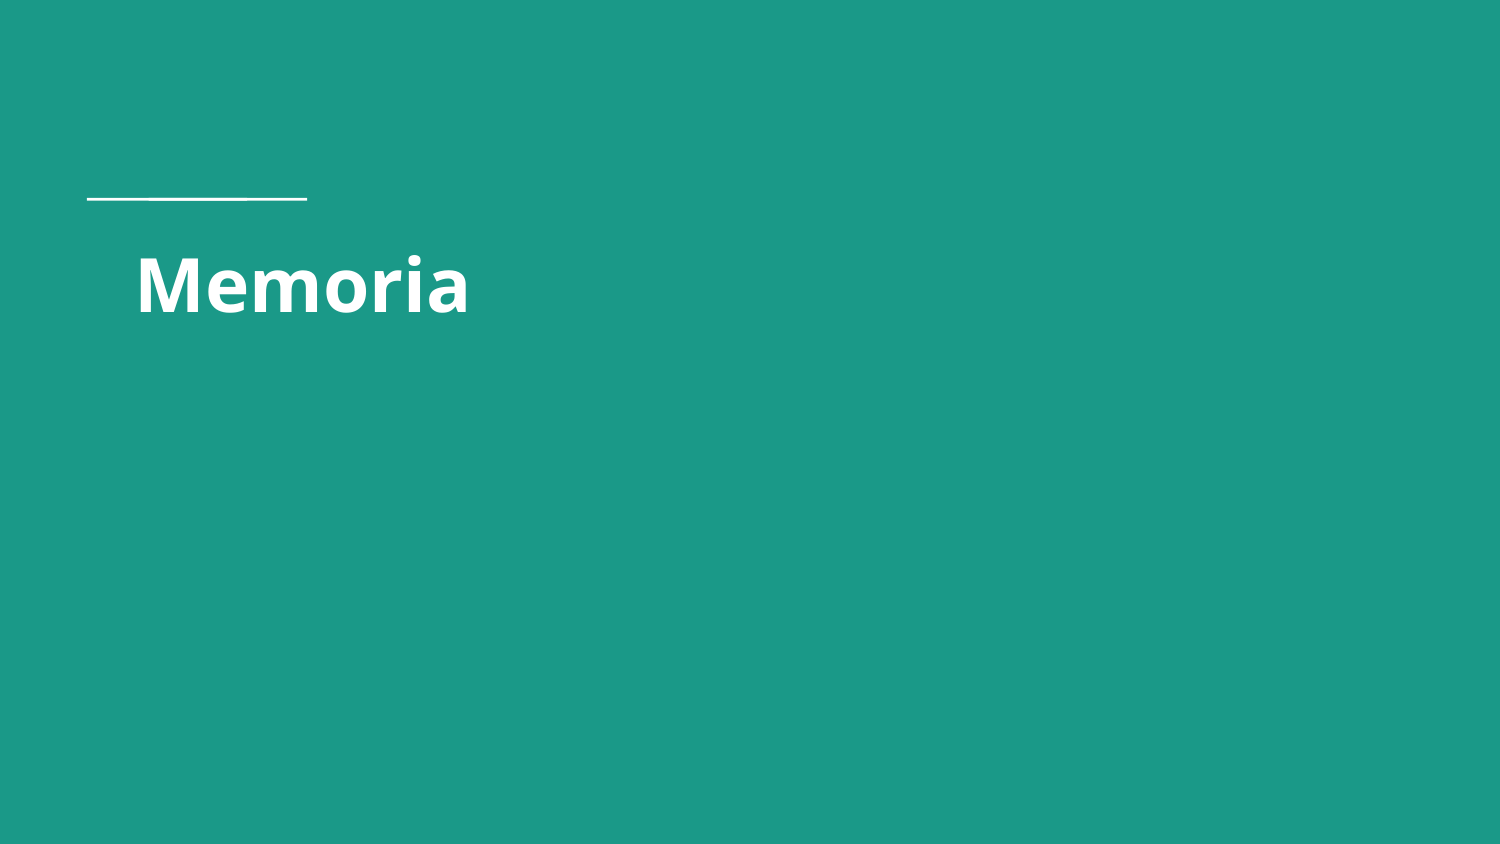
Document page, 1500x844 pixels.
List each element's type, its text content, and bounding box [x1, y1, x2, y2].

title Memoria [119, 216, 1381, 466]
